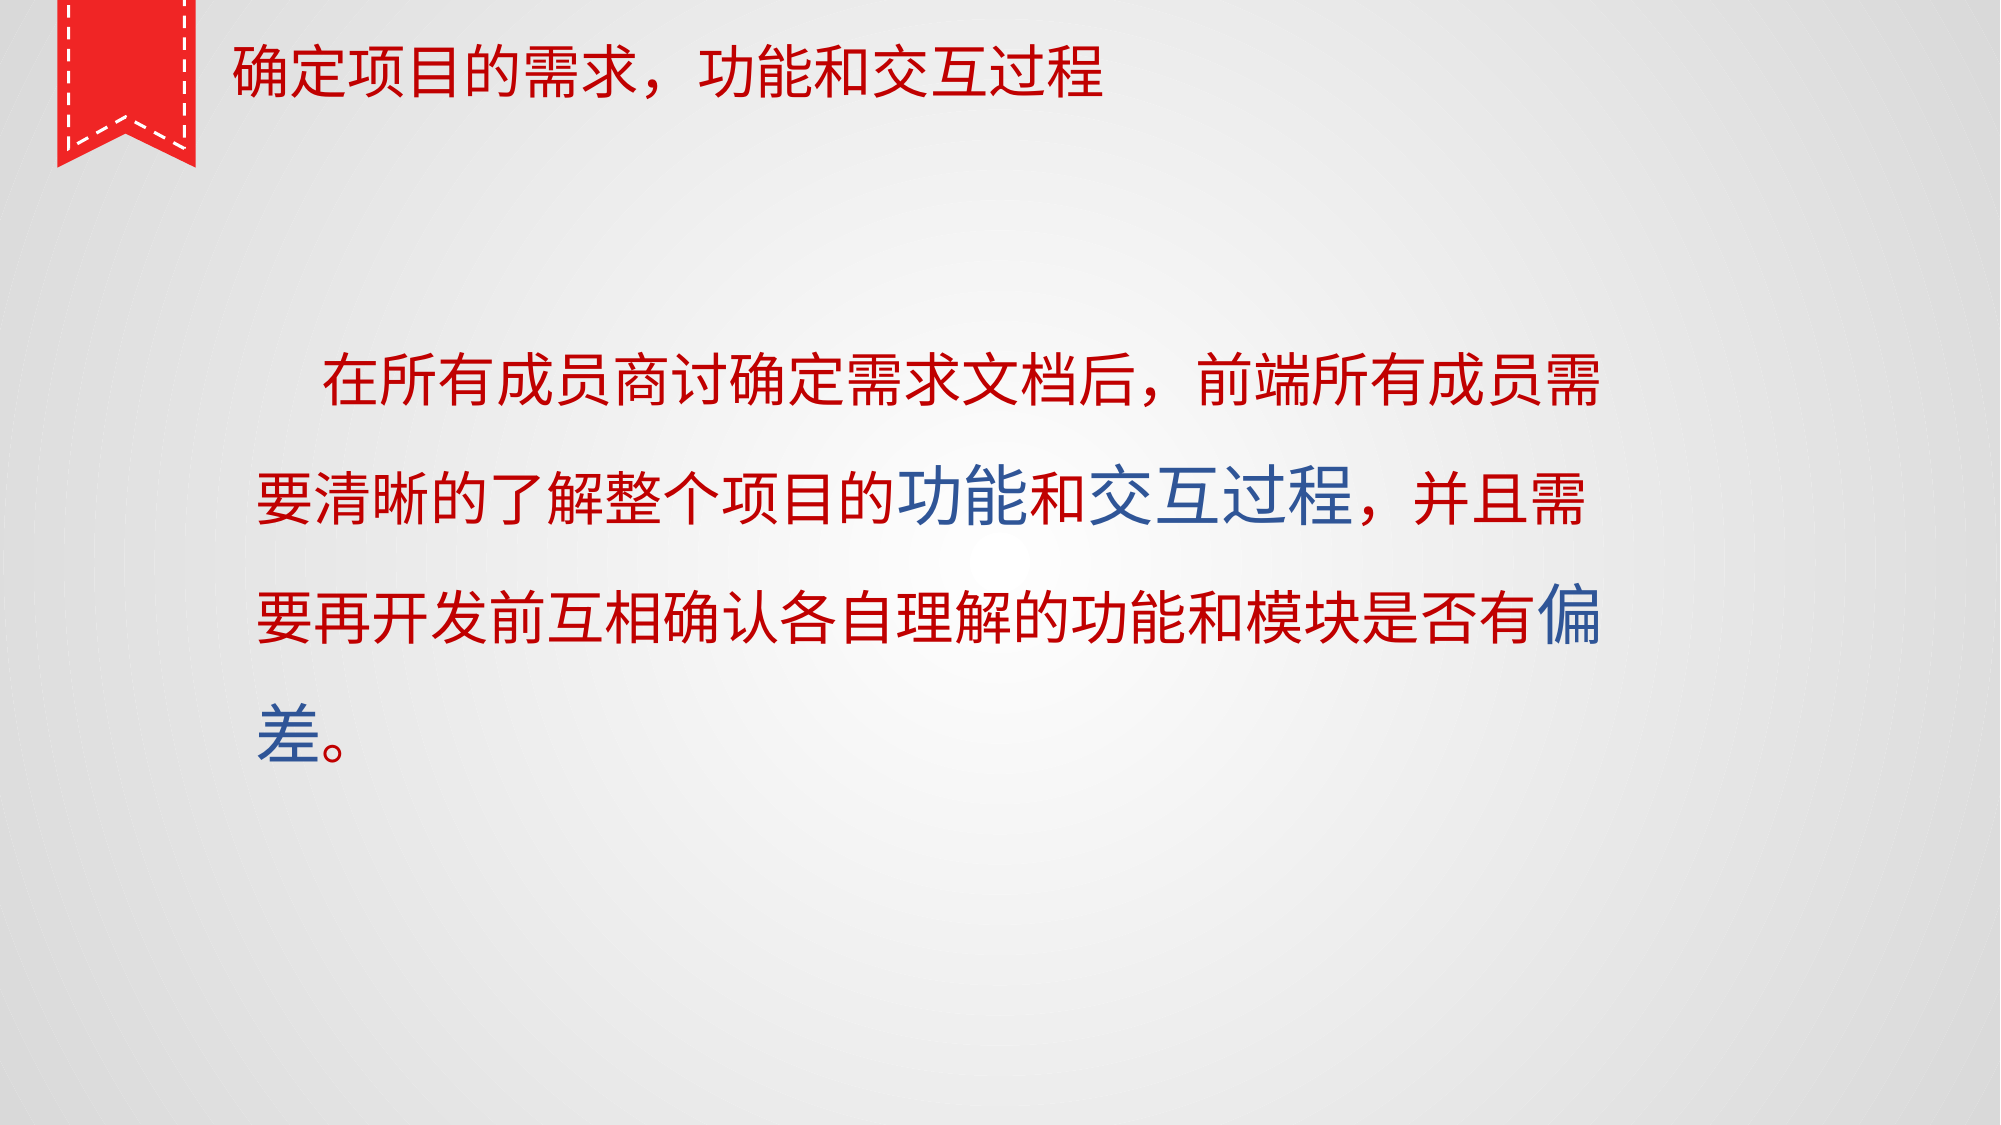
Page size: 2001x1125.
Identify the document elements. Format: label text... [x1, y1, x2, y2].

text_box 确定项目的需求，功能和交互过程 [216, 27, 1264, 113]
text_box 在所有成员商讨确定需求文档后，前端所有成员需要清晰的了解整个项目的功能和交互过程，并且需要再开发前互相确认各自理解的功能和模块是否有偏差。 [240, 301, 1643, 781]
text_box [56, 0, 196, 168]
